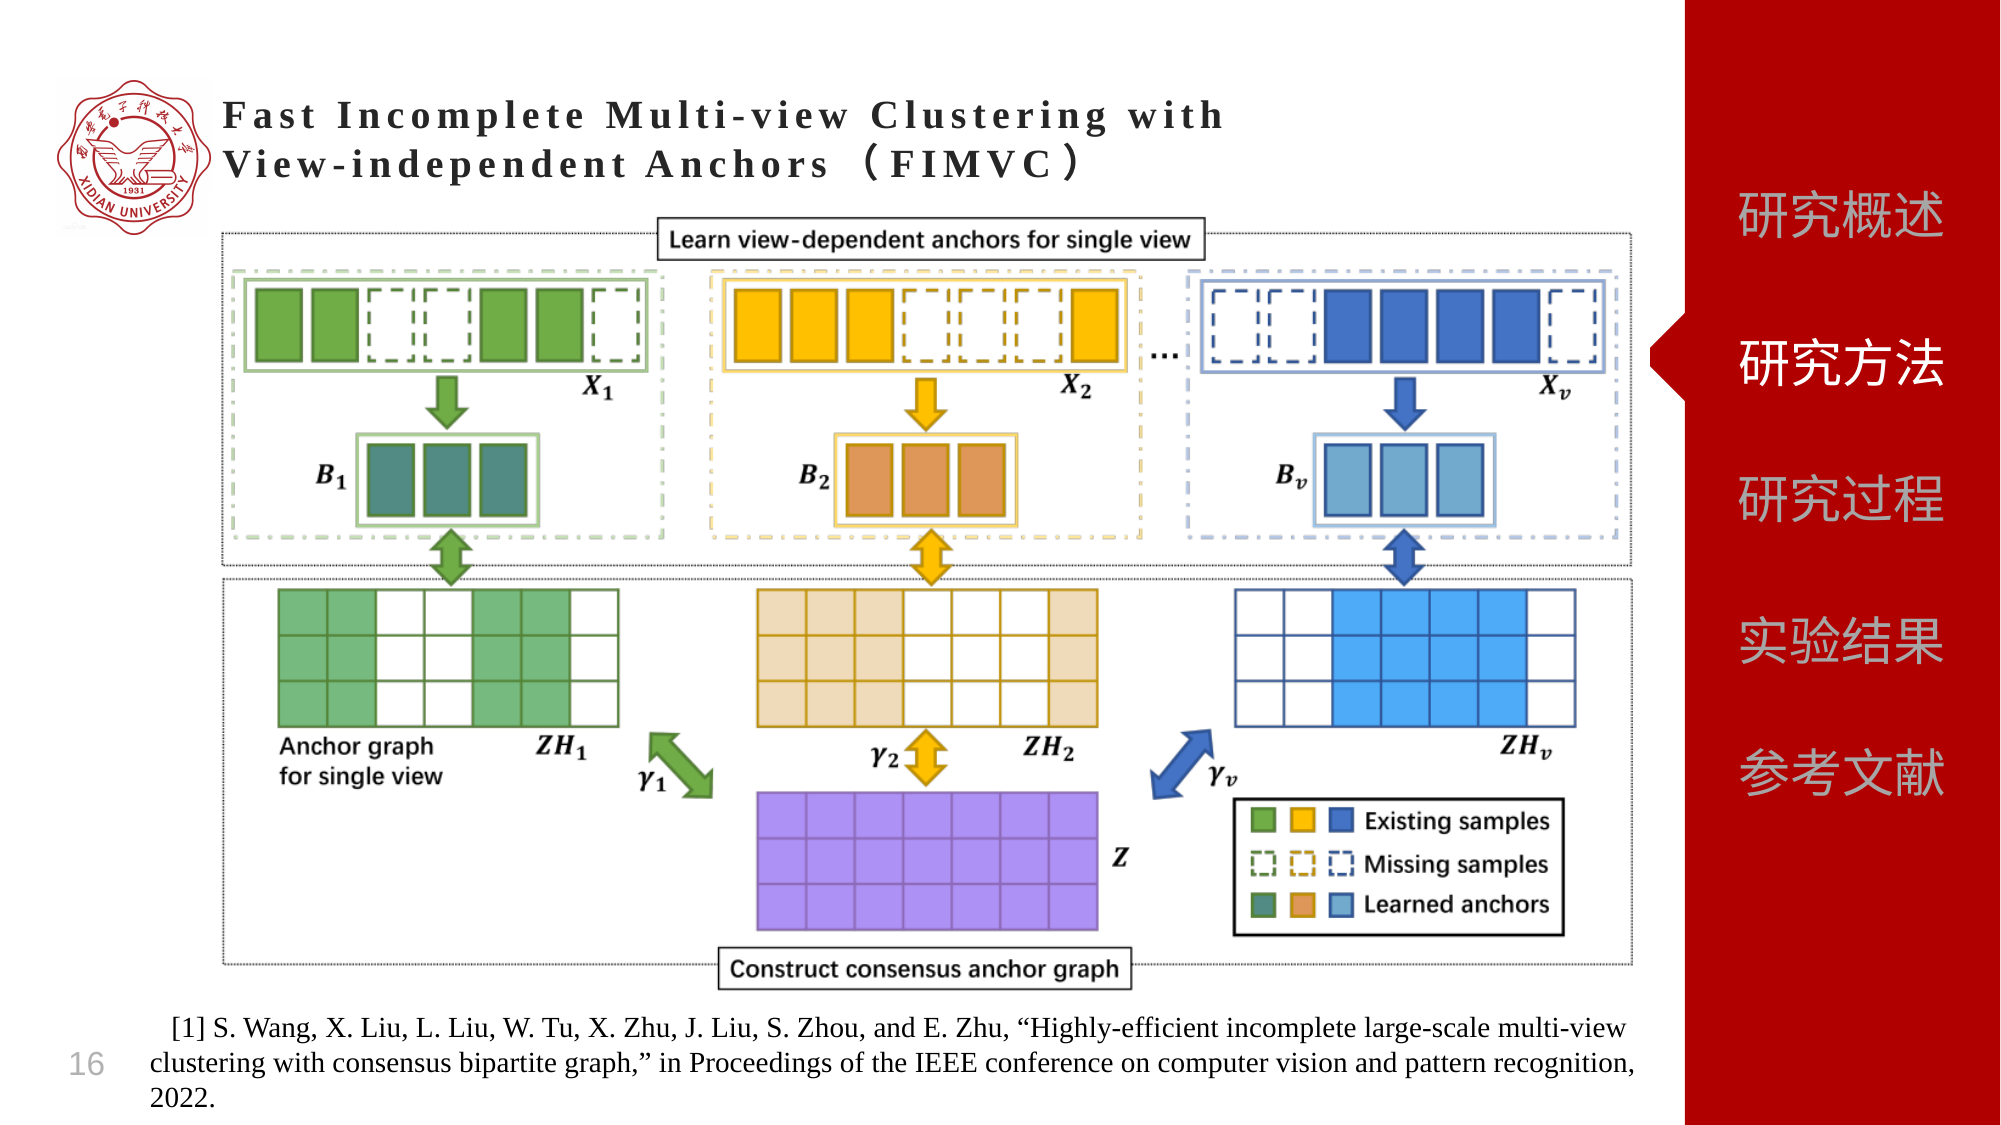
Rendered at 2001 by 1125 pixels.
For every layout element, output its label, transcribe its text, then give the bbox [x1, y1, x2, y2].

slide_number 16 [53, 1035, 135, 1088]
text_box [1] S. Wang, X. Liu, L. Liu, W. Tu, X. Zhu, J. Liu, S. Zhou, and E. Zhu, “Highly-efficient incomplete large-scale multi-view clustering with consensus bipartite graph,” in Proceedings of the IEEE conference on computer vision and pattern recognition, 2022. [135, 1001, 1654, 1121]
text_box 研究方法 [1724, 322, 2000, 401]
text_box 参考文献 [1724, 732, 2000, 810]
text_box Fast Incomplete Multi-view Clustering with View-independent Anchors（FIMVC） [207, 79, 1654, 195]
picture [55, 78, 1650, 1002]
